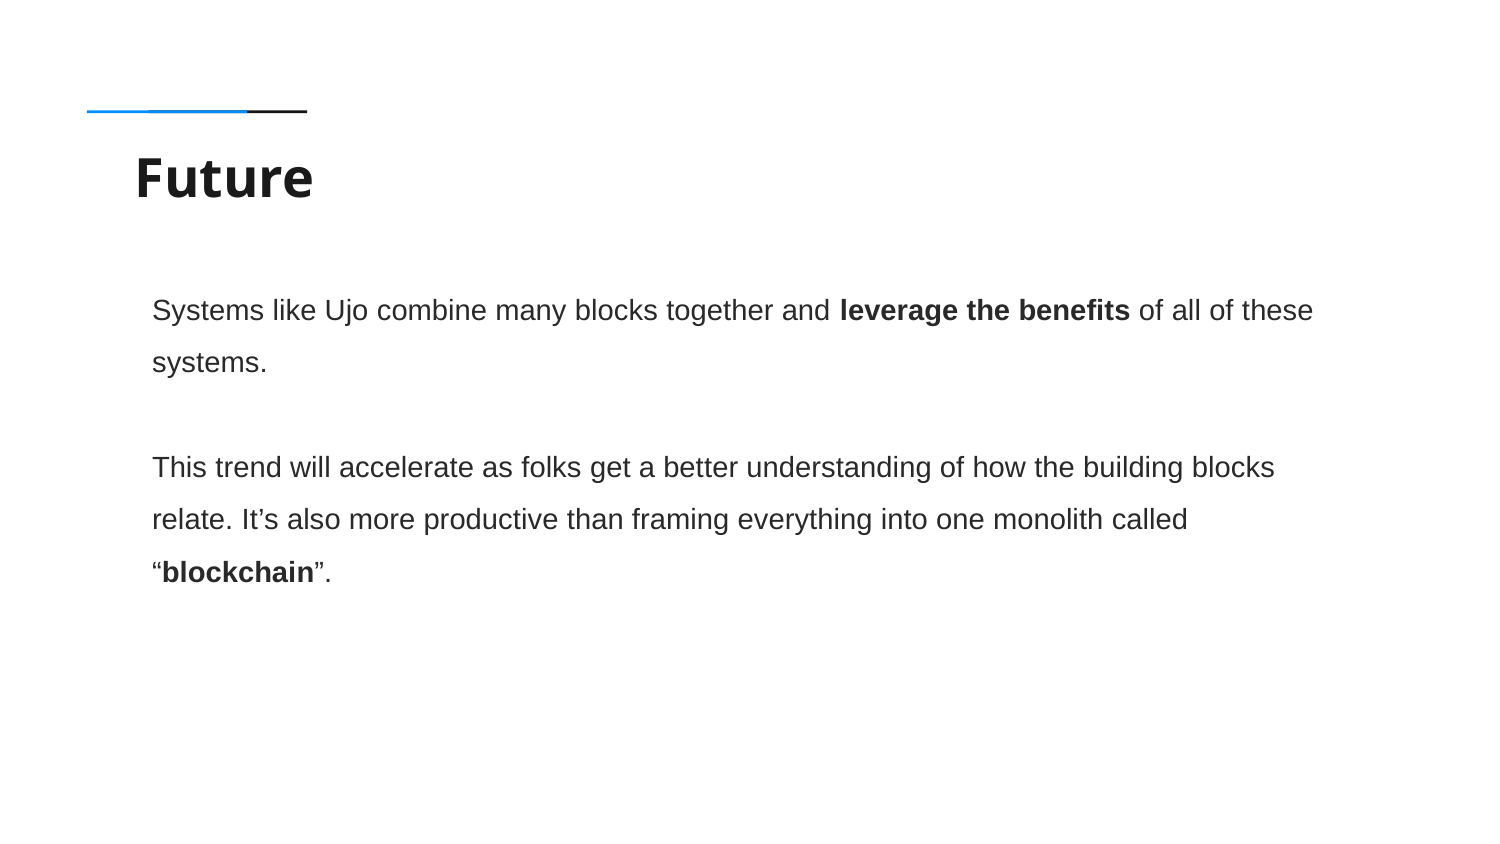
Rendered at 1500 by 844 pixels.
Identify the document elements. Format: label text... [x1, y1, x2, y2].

text_box Systems like Ujo combine many blocks together and leverage the benefits of all of these systems. This trend will accelerate as folks get a better understanding of how the building blocks relate. It’s also more productive than framing everything into one monolith called “blockchain”. [137, 258, 1336, 656]
text_box Future [119, 128, 1381, 217]
